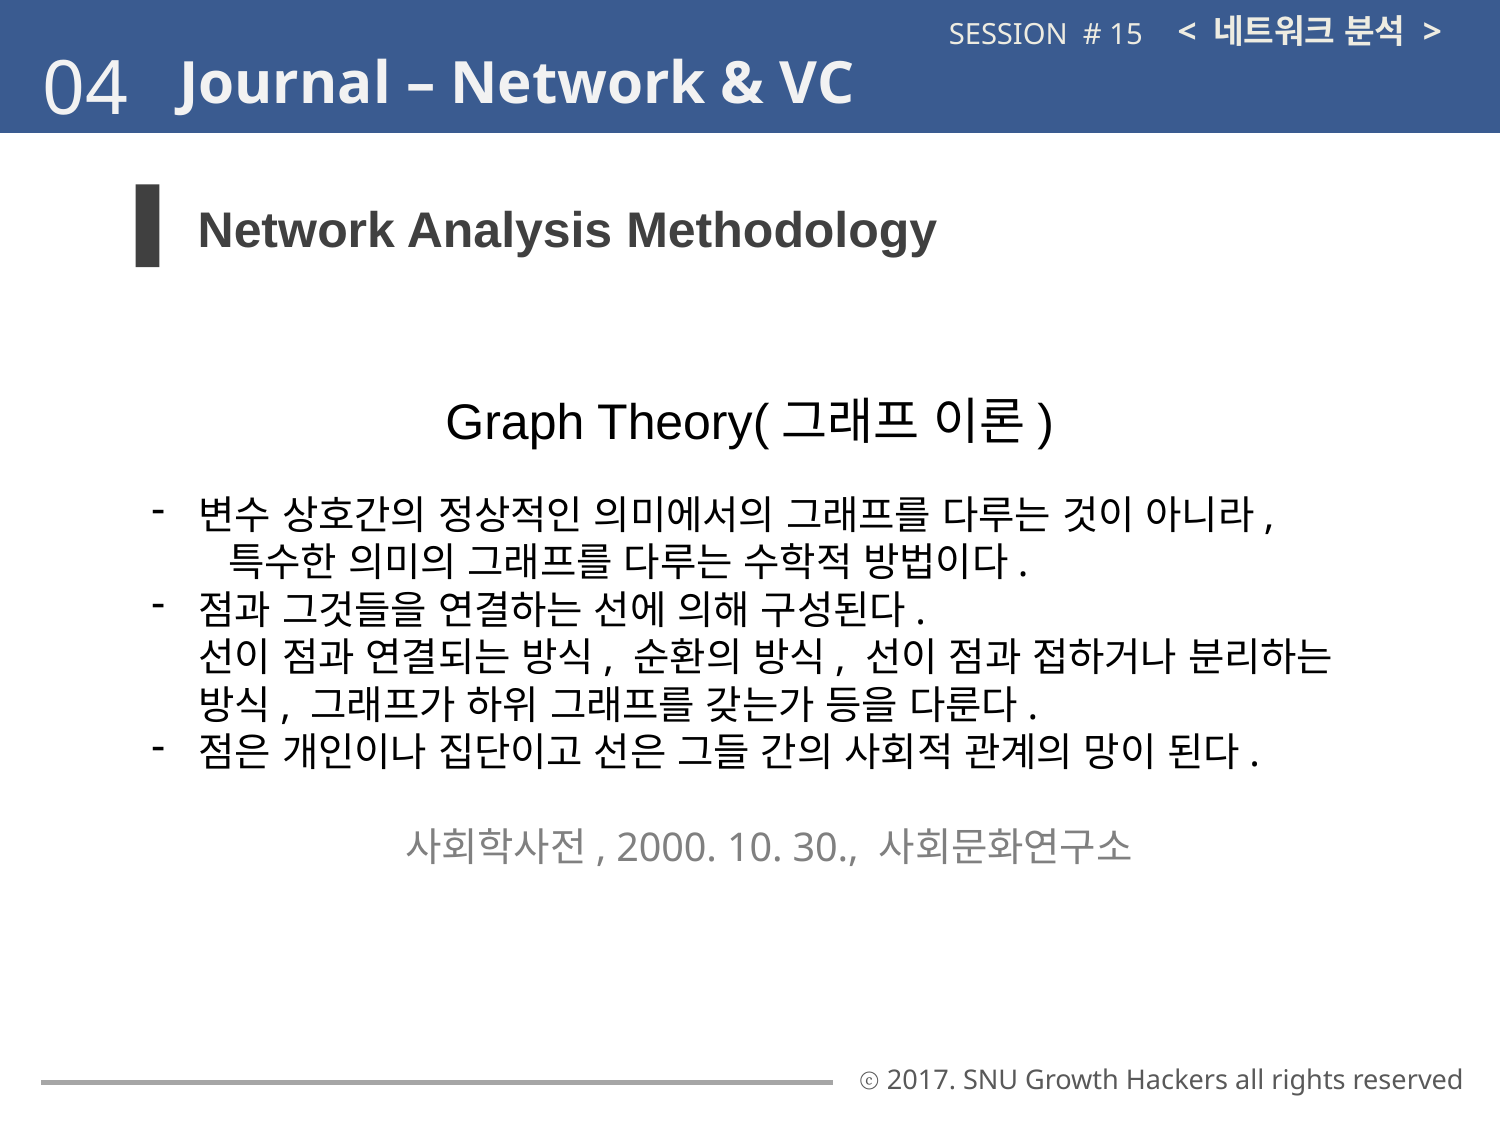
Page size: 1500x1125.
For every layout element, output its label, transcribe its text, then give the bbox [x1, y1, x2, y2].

text_box [0, 0, 1500, 133]
text_box Journal – Network & VC [164, 37, 870, 123]
text_box 변수 상호간의 정상적인 의미에서의 그래프를 다루는 것이 아니라, 특수한 의미의 그래프를 다루는 수학적 방법이다. 점과 그것들을 연결하는 선에 의해 구성된다. 선이 점과 연결되는 방식, 순환의 방식, 선이 점과 접하거나 분리하는 방식, 그래프가 하위 그래프를 갖는가 등을 다룬다. 점은 개인이나 집단이고 선은 그들 간의 사회적 관계의 망이 된다. 사회학사전, 2000. 10. 30., 사회문화연구소 [136, 482, 1401, 878]
text_box < 네트워크 분석 > [1162, 2, 1457, 58]
text_box Graph Theory(그래프 이론) [430, 382, 1070, 457]
text_box ⓒ 2017. SNU Growth Hackers all rights reserved [844, 1055, 1495, 1103]
text_box Network Analysis Methodology [182, 189, 953, 265]
text_box [134, 182, 161, 269]
text_box 04 [27, 32, 143, 138]
text_box SESSION # 15 [934, 7, 1166, 58]
